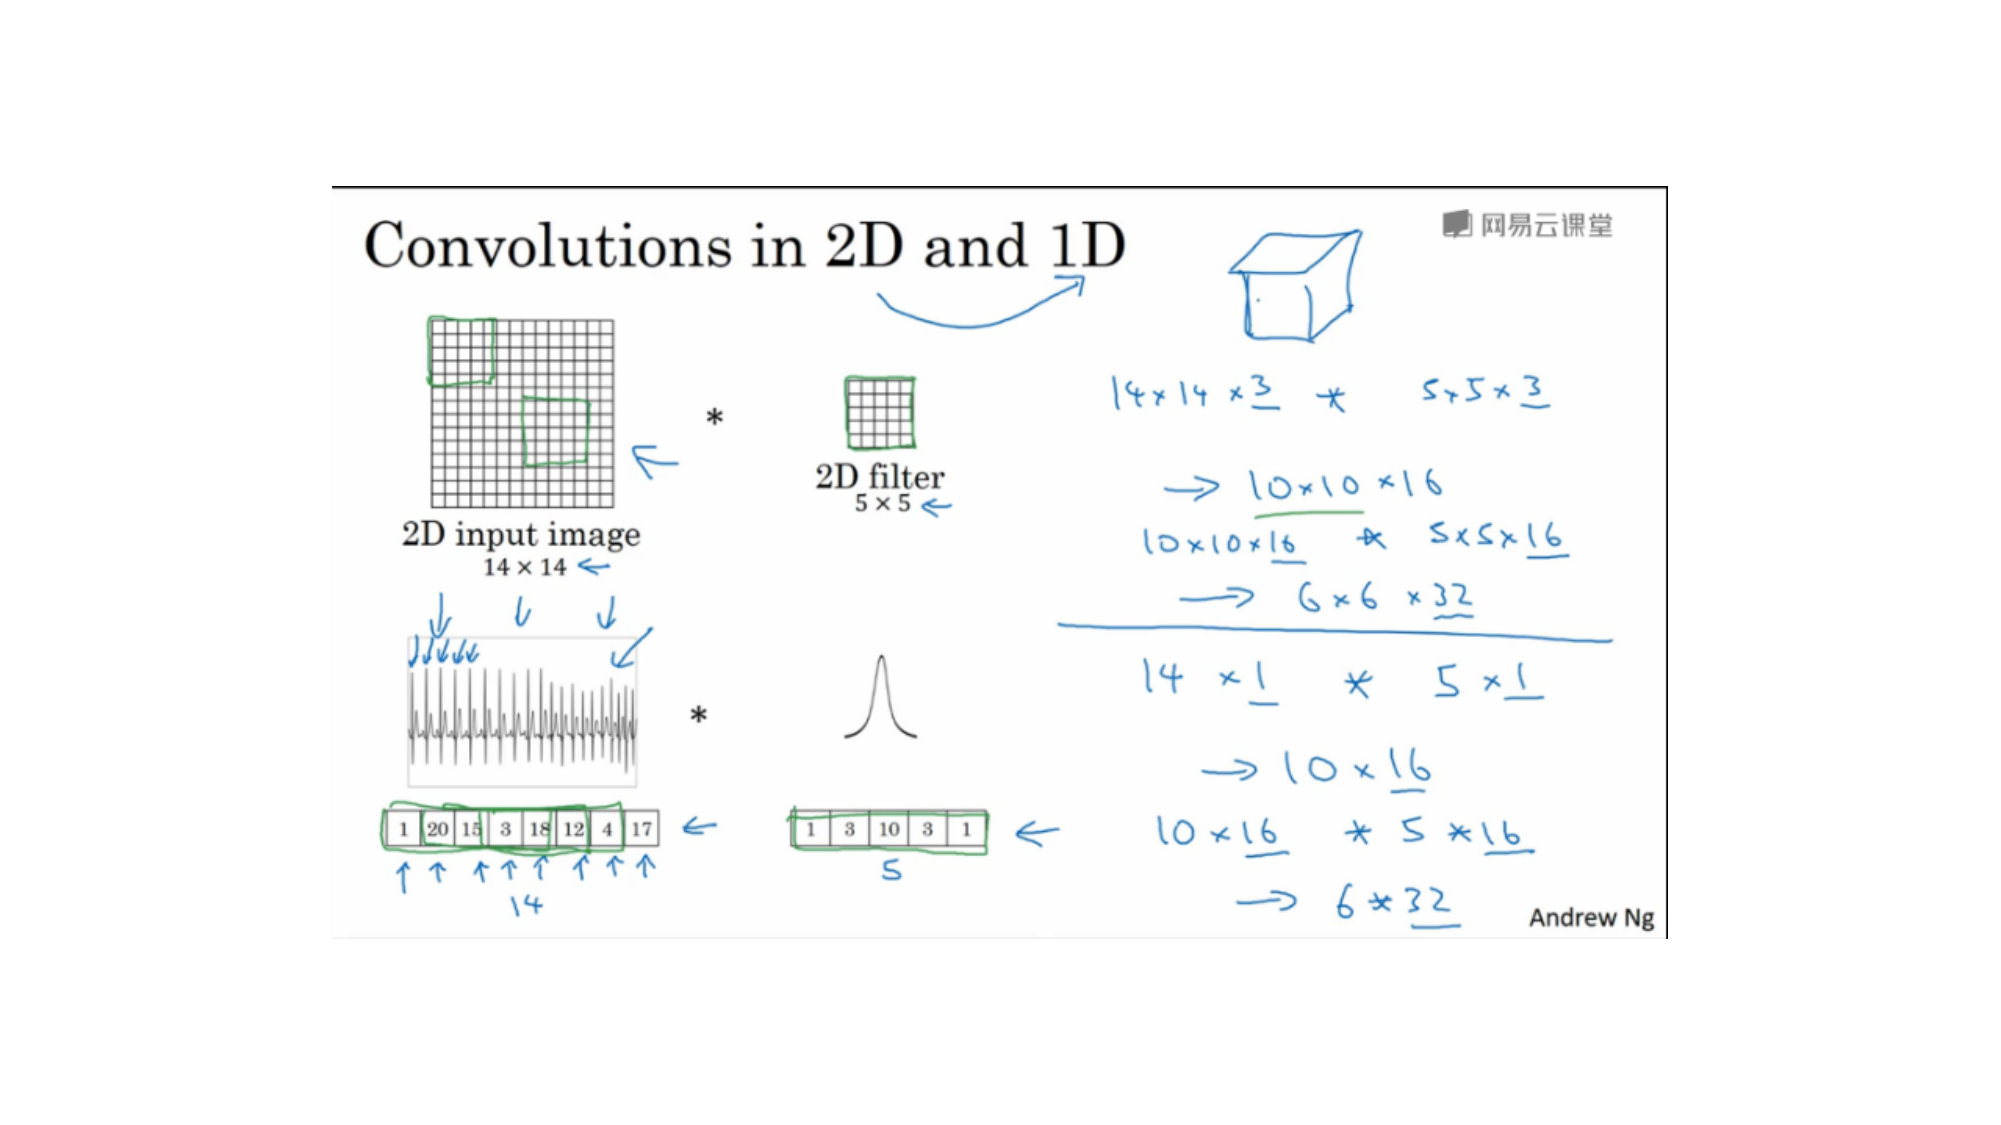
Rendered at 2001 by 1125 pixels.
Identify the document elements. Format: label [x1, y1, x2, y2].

picture [332, 186, 1668, 939]
